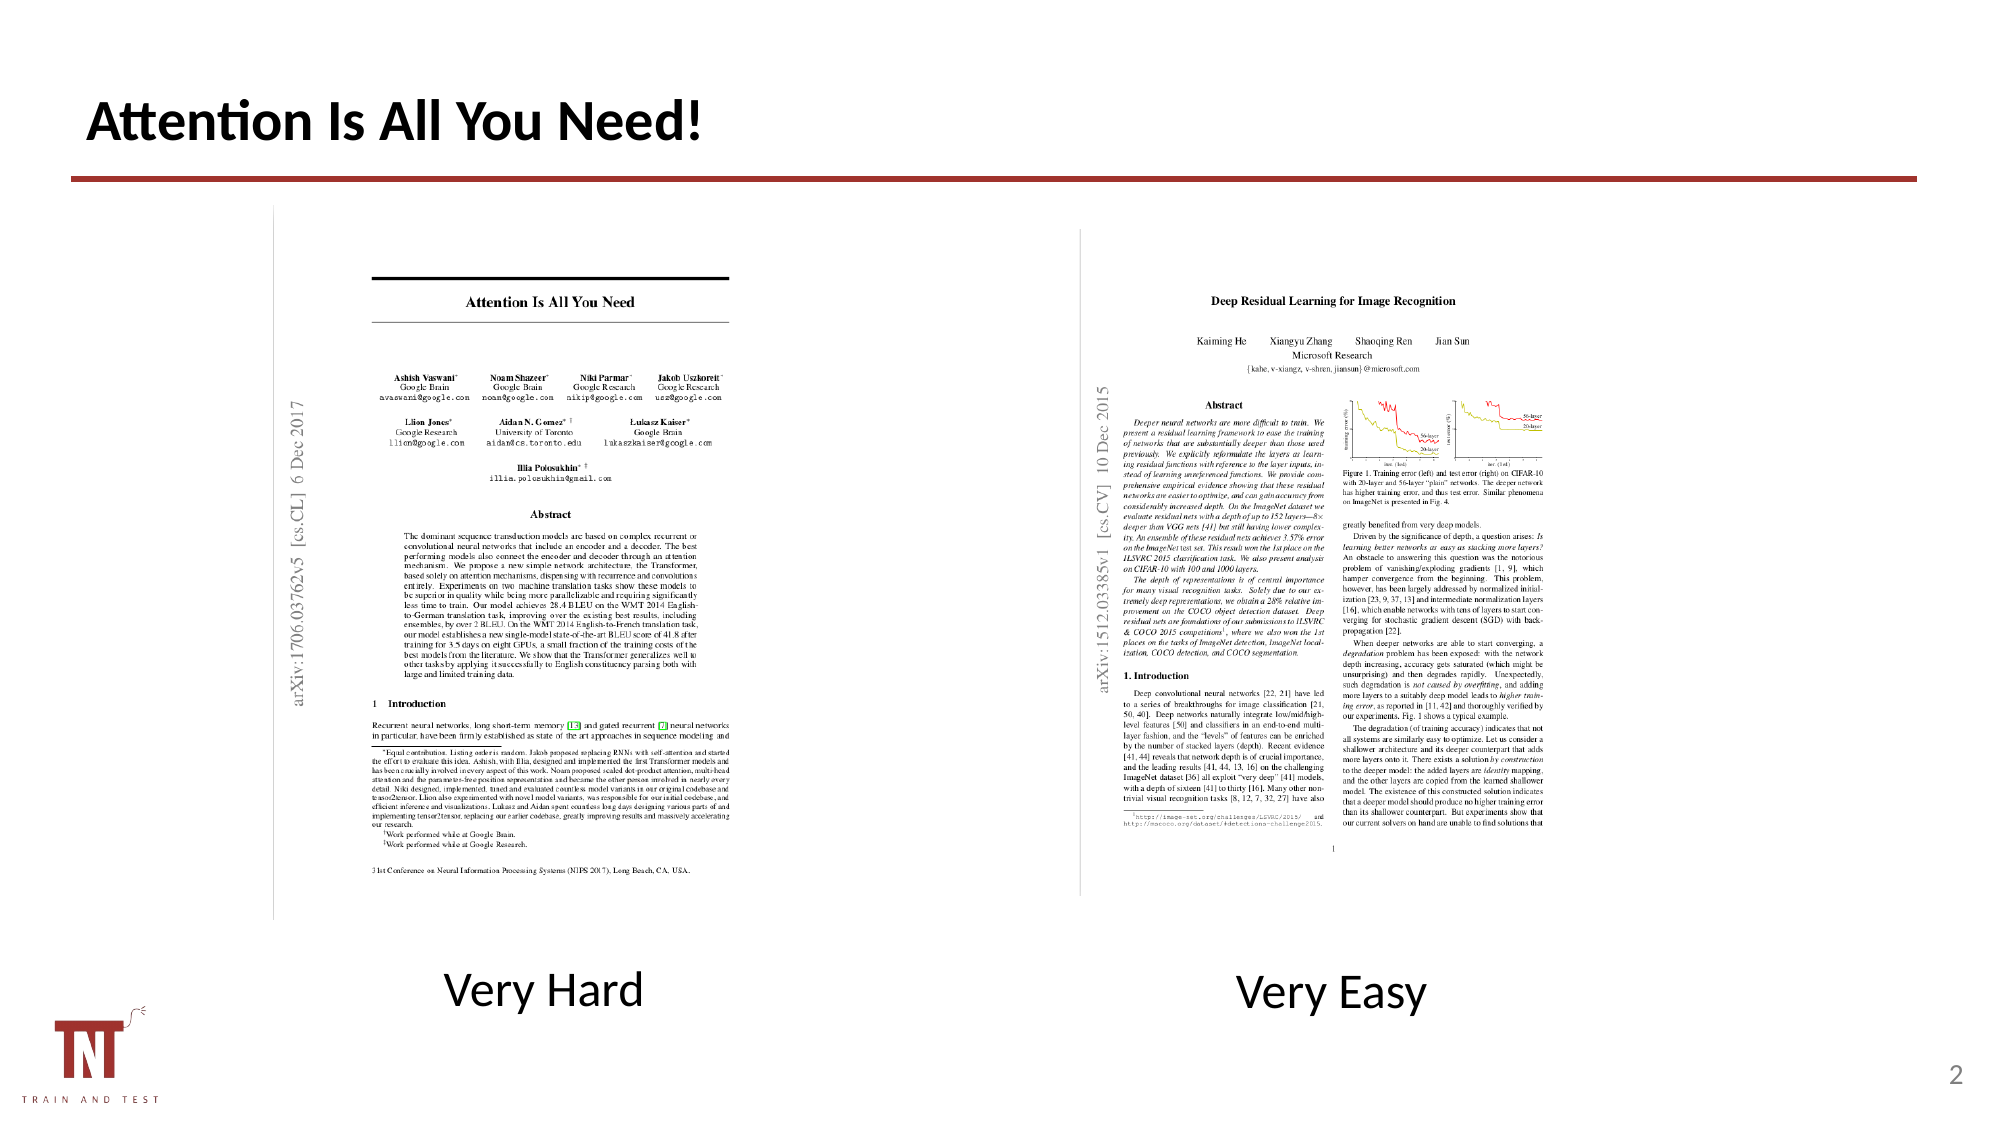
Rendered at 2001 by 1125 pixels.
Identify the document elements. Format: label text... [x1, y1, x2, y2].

list Very Hard [291, 927, 769, 1090]
title Attention Is All You Need! [71, 59, 1917, 175]
list Very Easy [1079, 920, 1557, 1091]
picture [1078, 228, 1598, 896]
picture [273, 205, 824, 920]
picture [21, 1003, 160, 1110]
slide_number ‹#› [1528, 1042, 1979, 1103]
